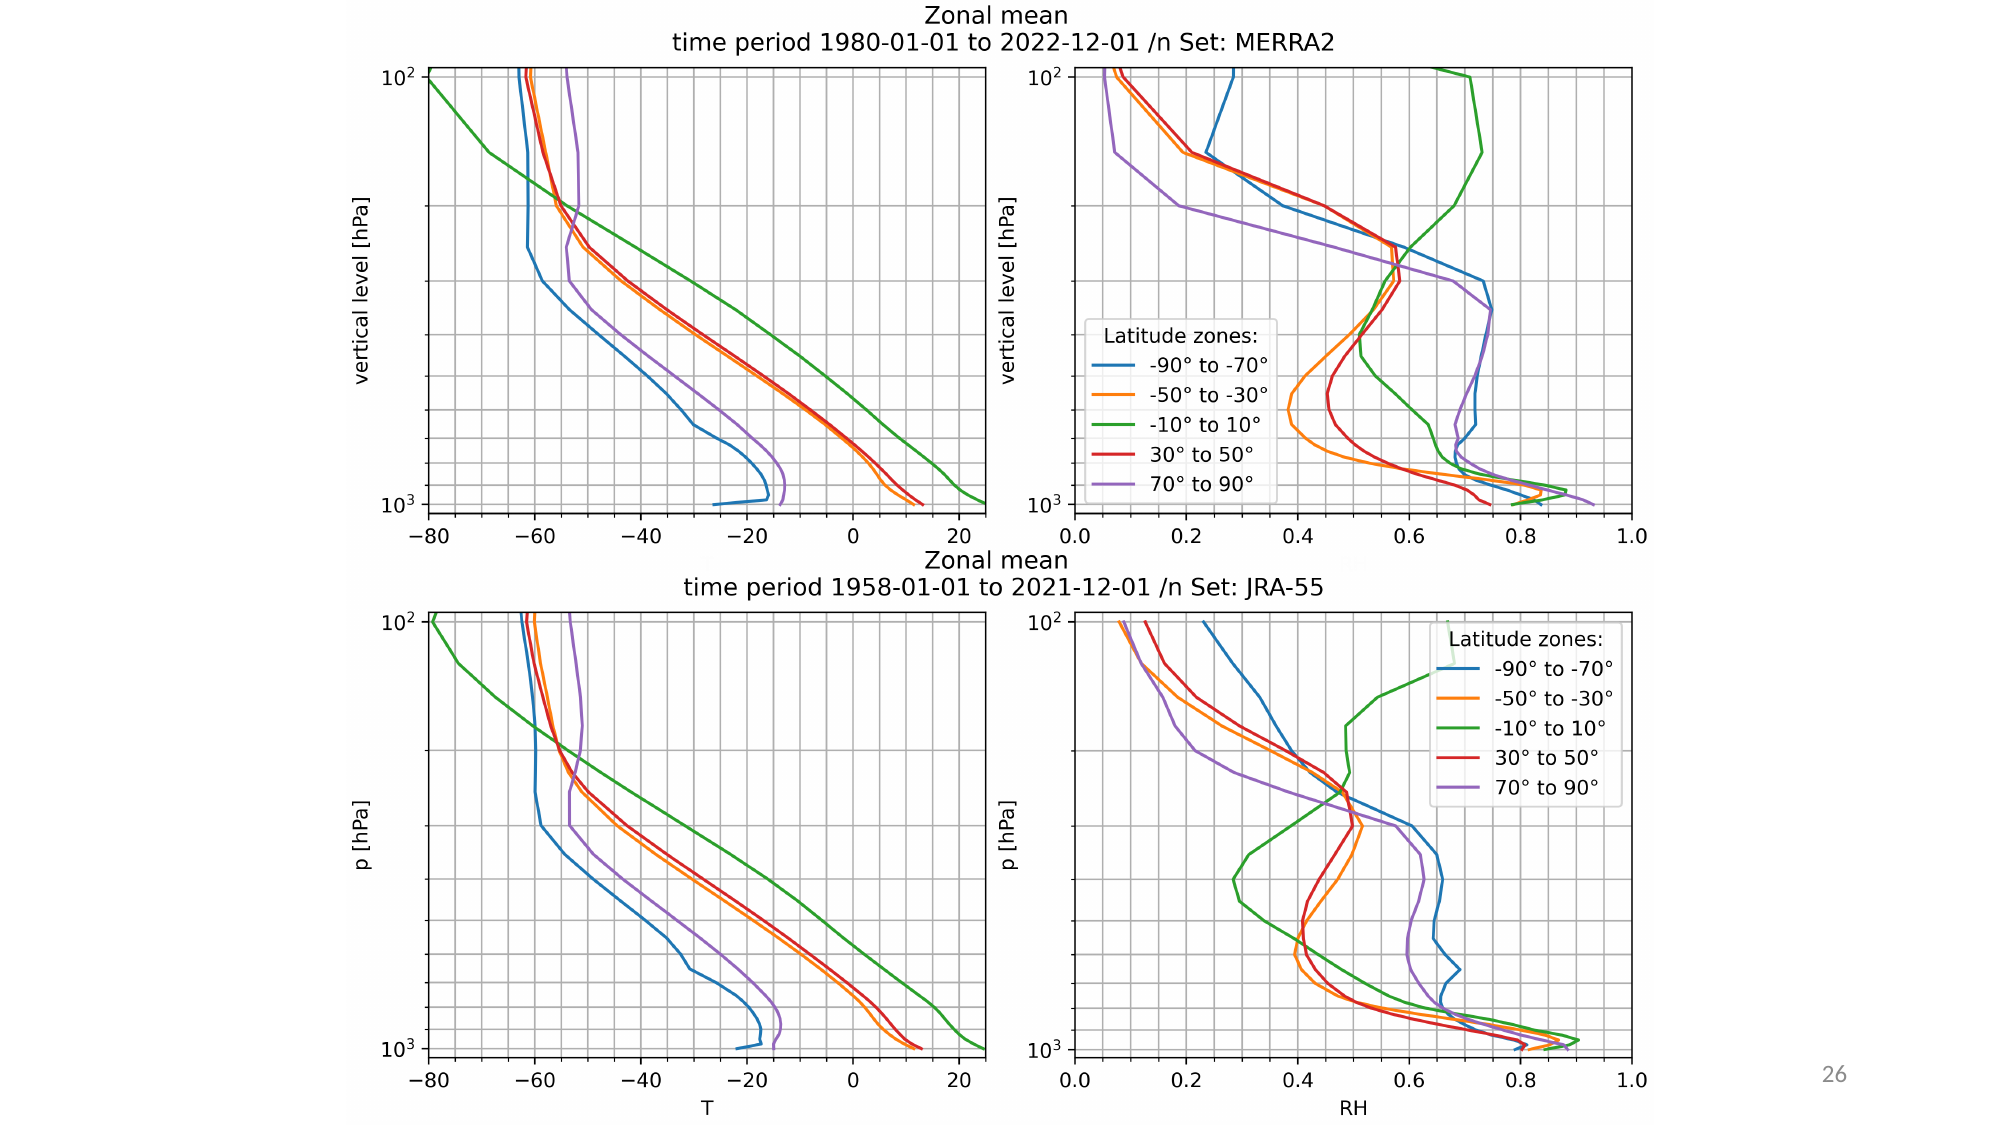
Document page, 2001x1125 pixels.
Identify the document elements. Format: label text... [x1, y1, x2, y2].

slide_number 26 [1656, 1042, 1863, 1103]
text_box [346, 0, 1654, 1125]
